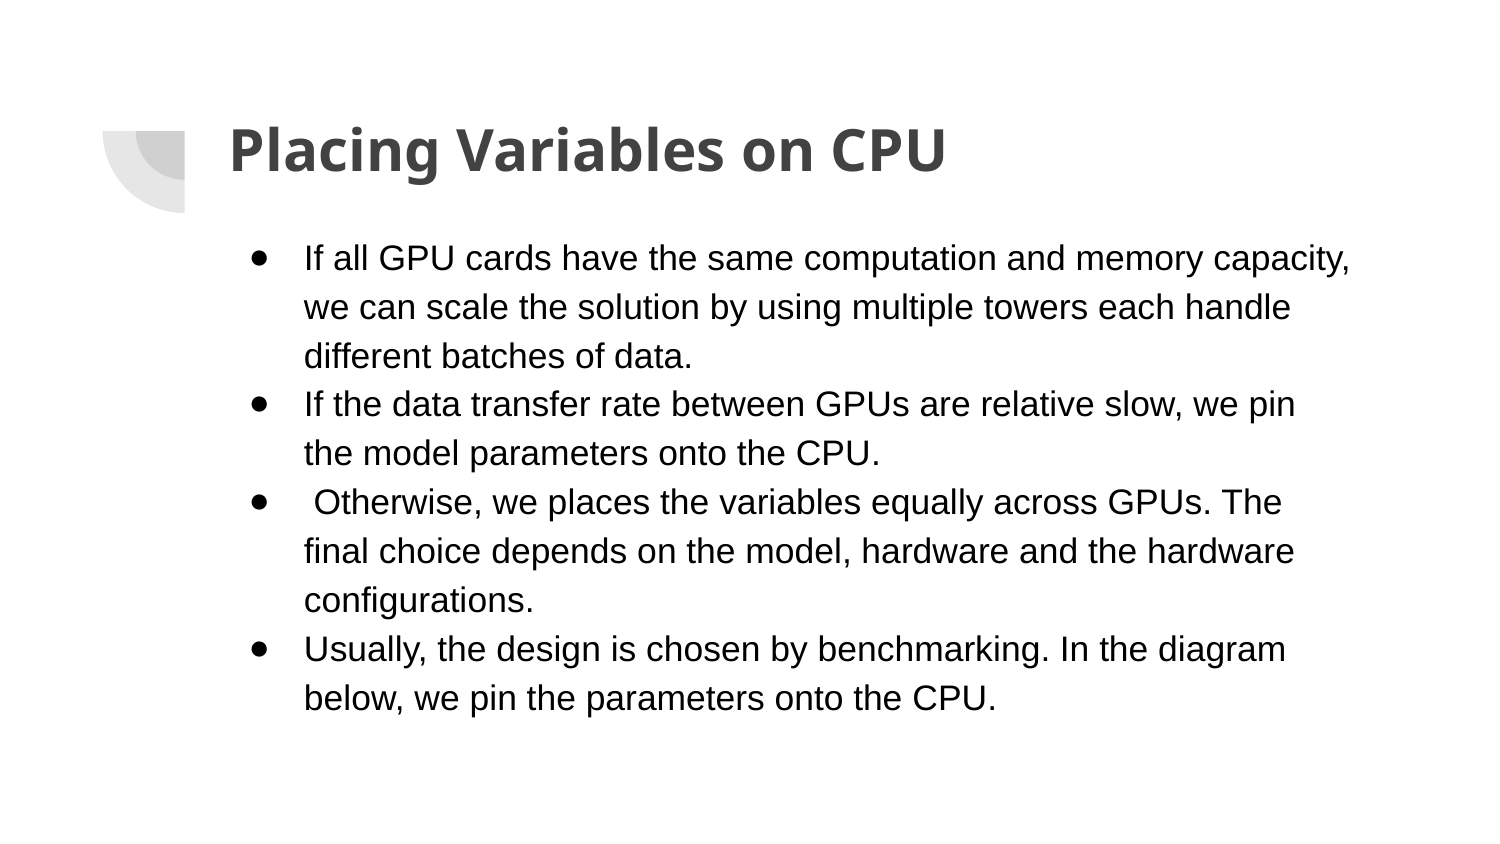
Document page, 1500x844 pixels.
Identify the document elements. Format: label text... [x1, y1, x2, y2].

list If all GPU cards have the same computation and memory capacity, we can scale the solution by using multiple towers each handle different batches of data. If the data transfer rate between GPUs are relative slow, we pin the model parameters onto the CPU. Otherwise, we places the variables equally across GPUs. The final choice depends on the model, hardware and the hardware configurations. Usually, the design is chosen by benchmarking. In the diagram below, we pin the parameters onto the CPU. [213, 213, 1368, 772]
title Placing Variables on CPU [213, 98, 1368, 213]
